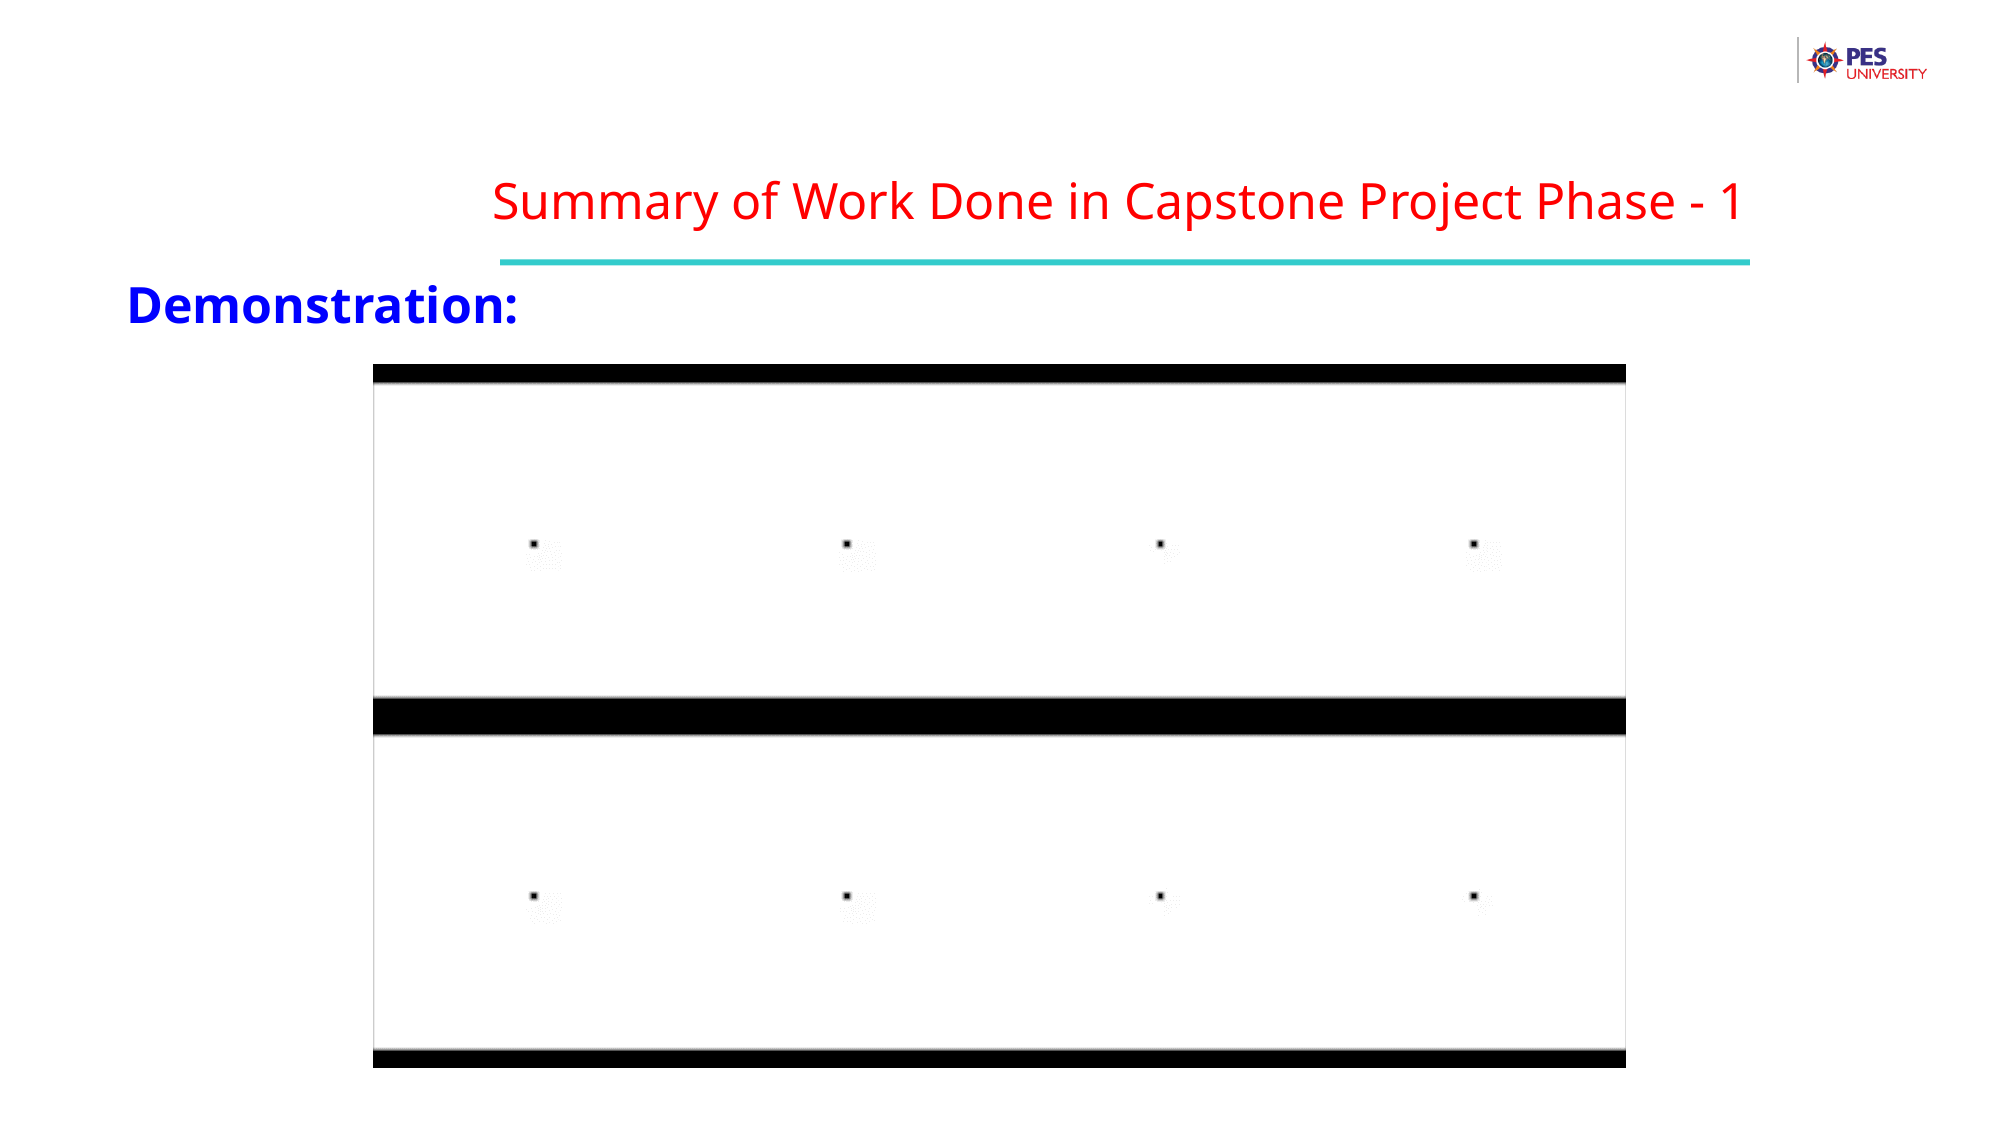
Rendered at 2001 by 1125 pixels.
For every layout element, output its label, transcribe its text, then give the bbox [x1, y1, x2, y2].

text_box Summary of Work Done in Capstone Project Phase - 1 [474, 162, 1763, 238]
picture [1806, 41, 1927, 79]
text_box Demonstration: [60, 265, 1750, 341]
text_box [500, 259, 1750, 265]
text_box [373, 363, 1627, 1069]
